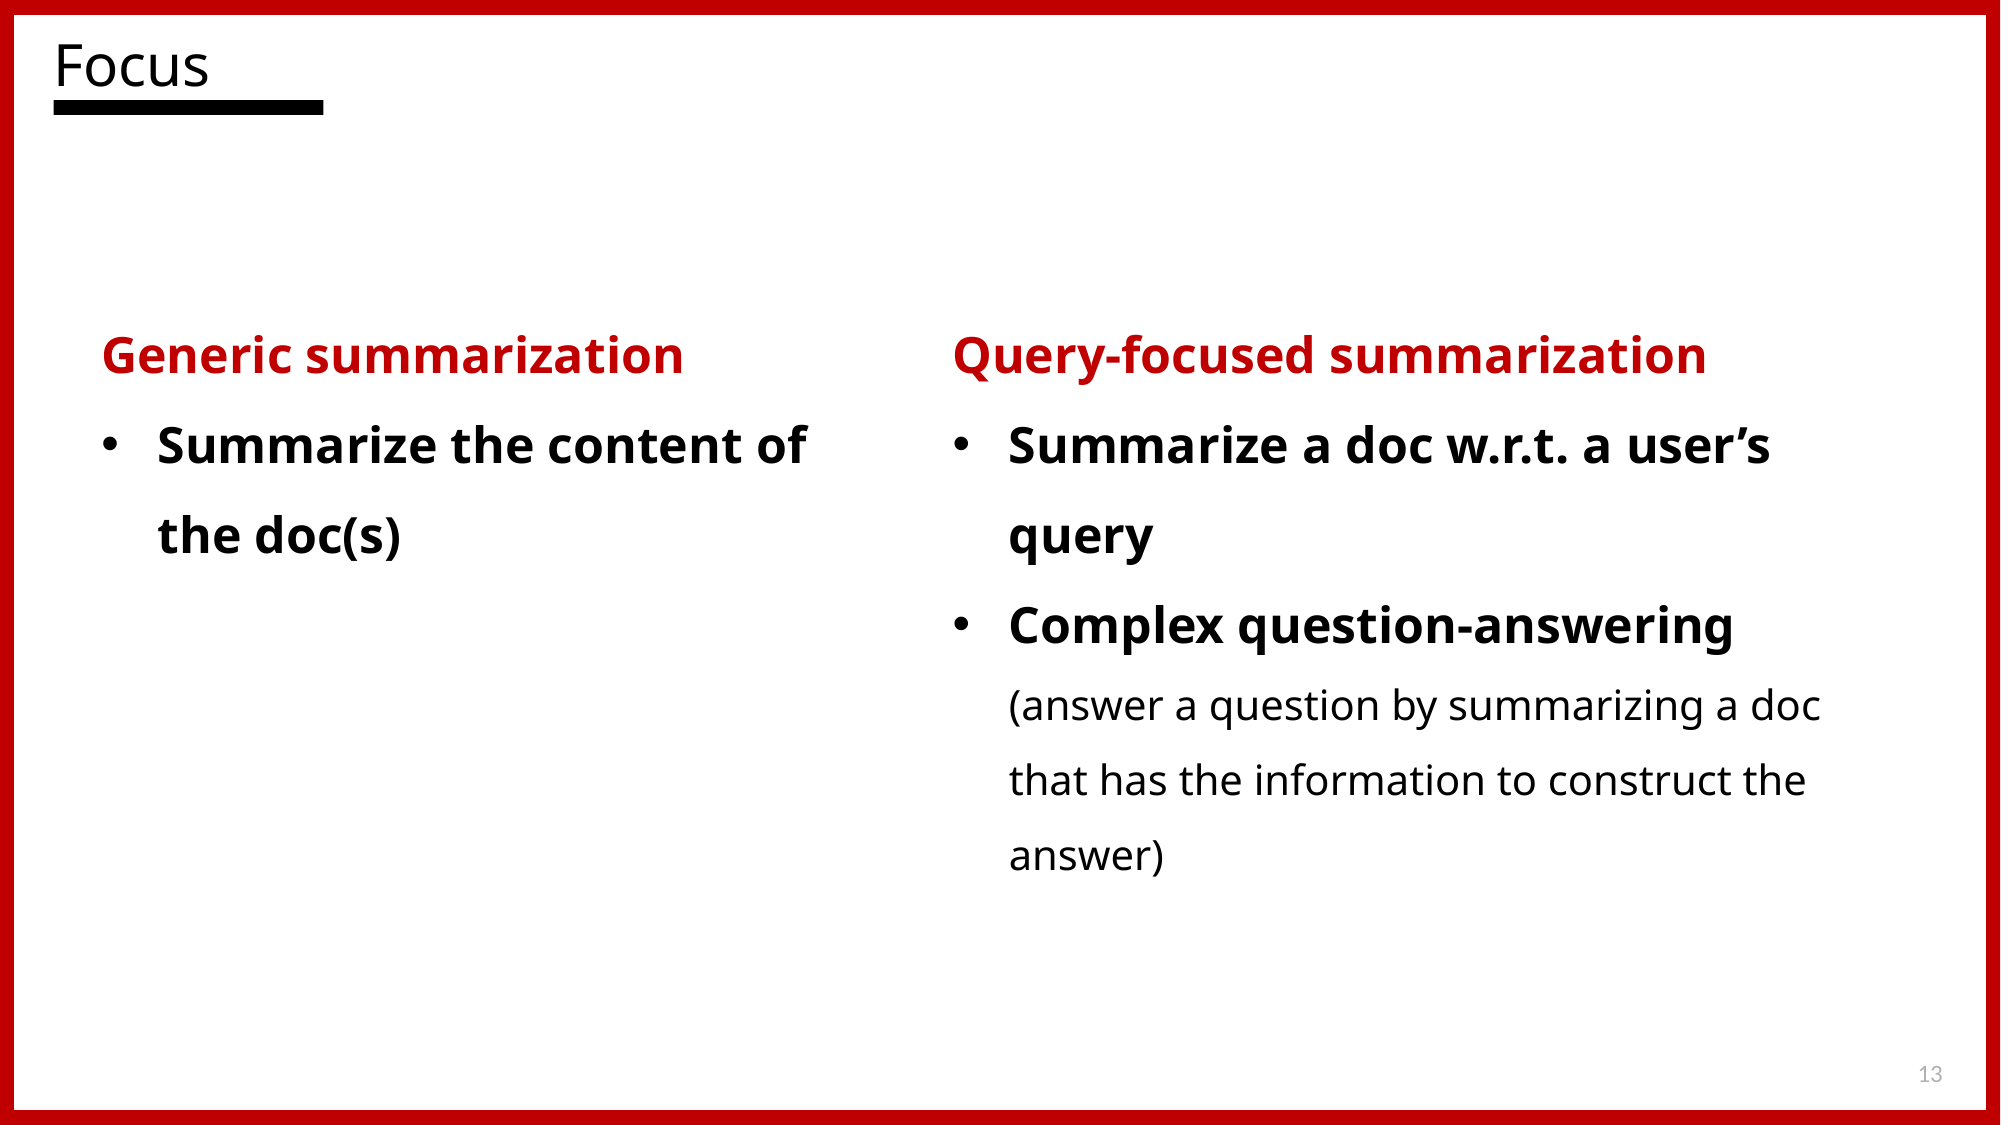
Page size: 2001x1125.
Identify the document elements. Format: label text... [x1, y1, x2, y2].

text_box Generic summarization Summarize the content of the doc(s) [86, 286, 822, 571]
text_box Query-focused summarization Summarize a doc w.r.t. a user’s query Complex question-answering (answer a question by summarizing a doc that has the information to construct the answer) [937, 286, 1871, 886]
text_box Focus [38, 28, 620, 132]
slide_number 13 [1507, 1042, 1958, 1103]
